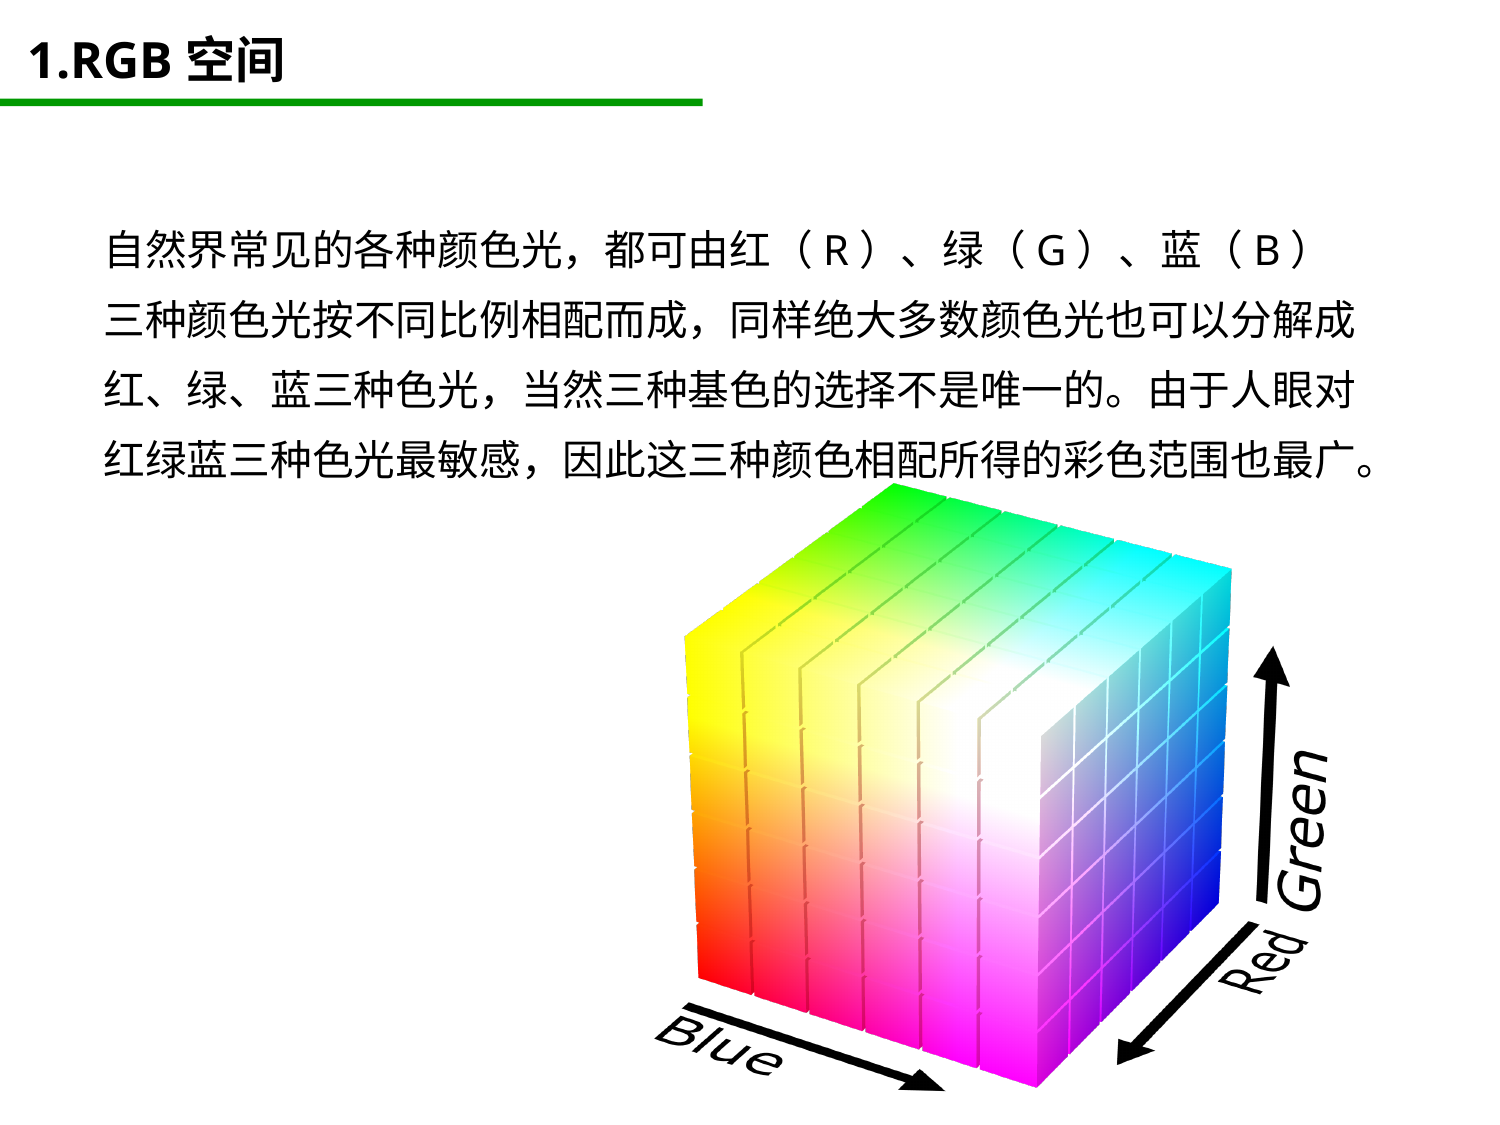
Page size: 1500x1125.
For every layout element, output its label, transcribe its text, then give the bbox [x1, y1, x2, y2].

picture [442, 385, 1483, 1125]
list 自然界常见的各种颜色光，都可由红（R）、绿（G）、蓝（B）三种颜色光按不同比例相配而成，同样绝大多数颜色光也可以分解成红、绿、蓝三种色光，当然三种基色的选择不是唯一的。由于人眼对红绿蓝三种色光最敏感，因此这三种颜色相配所得的彩色范围也最广。 [88, 196, 1377, 975]
title 1.RGB空间 [0, 18, 920, 98]
